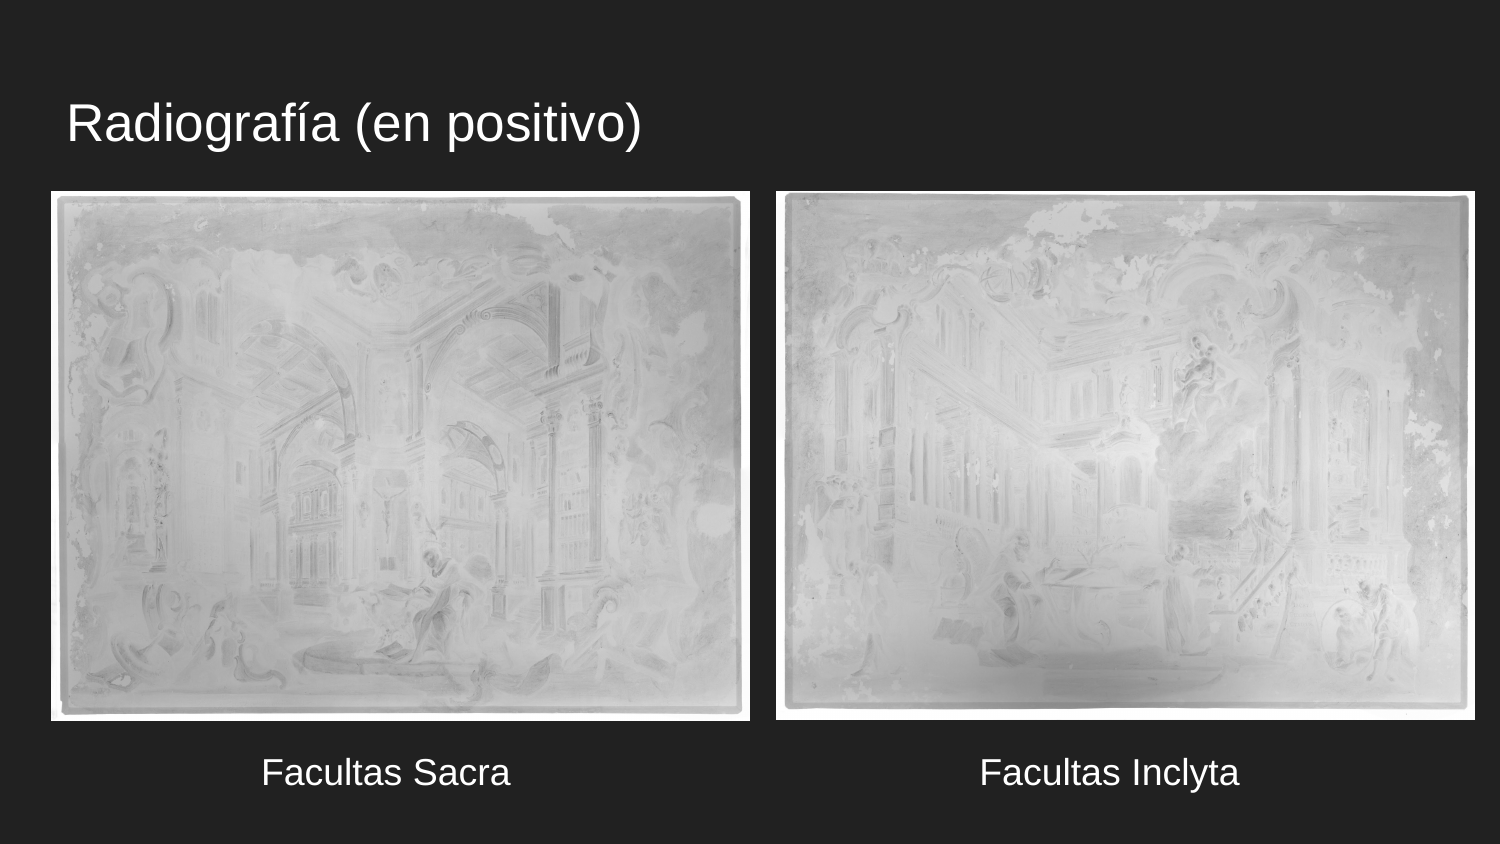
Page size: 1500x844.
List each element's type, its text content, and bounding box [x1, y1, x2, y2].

text_box Facultas Inclyta [964, 732, 1287, 808]
text_box Facultas Sacra [246, 732, 555, 808]
picture [50, 191, 751, 721]
picture [775, 191, 1476, 720]
title Radiografía (en positivo) [51, 72, 1449, 167]
